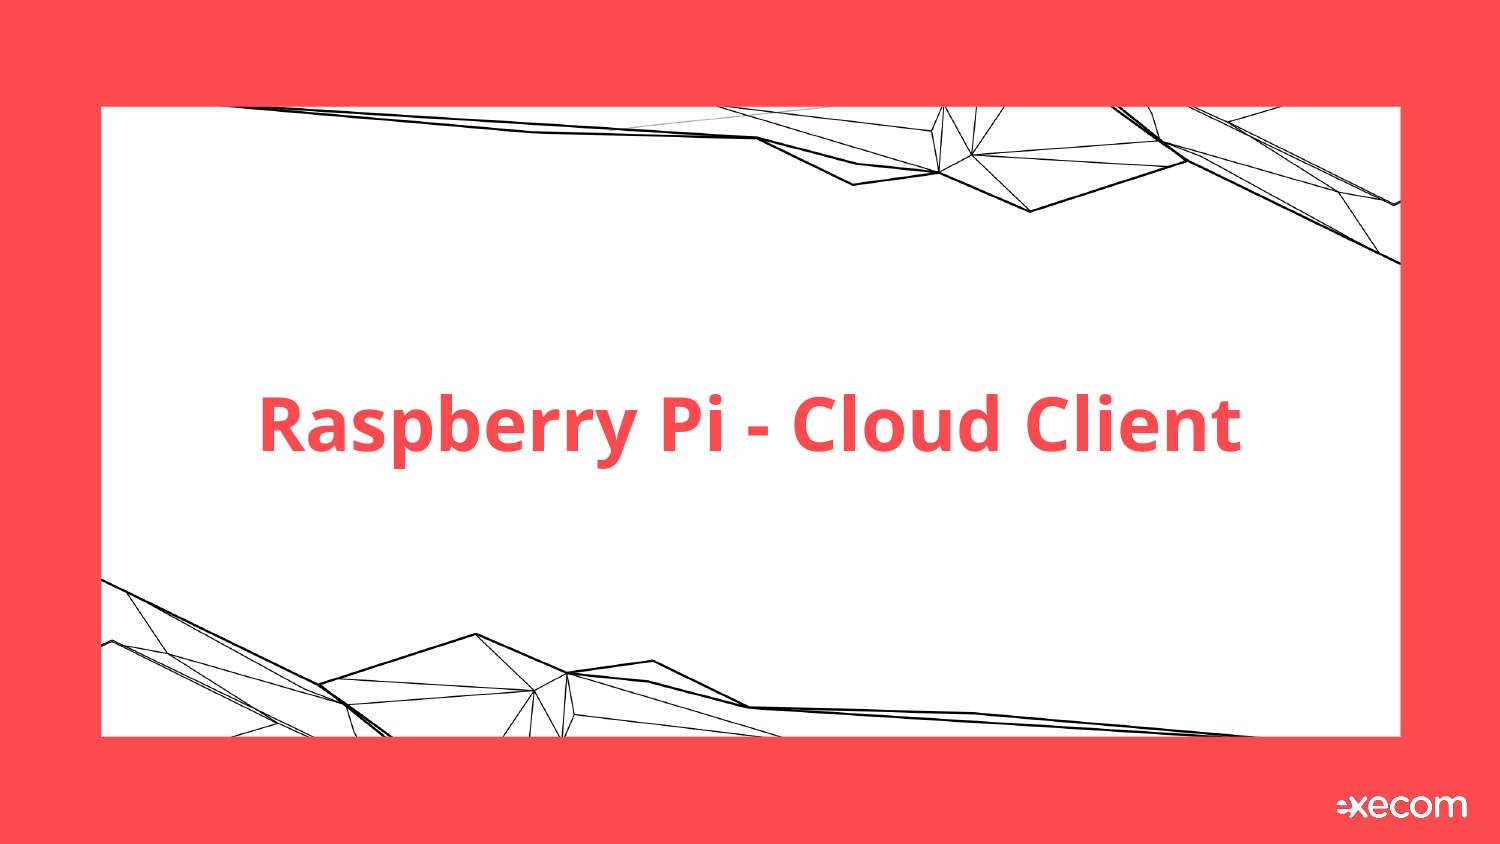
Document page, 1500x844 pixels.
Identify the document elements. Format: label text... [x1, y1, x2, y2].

picture [0, 0, 1500, 844]
title Raspberry Pi - Cloud Client [99, 382, 1402, 462]
